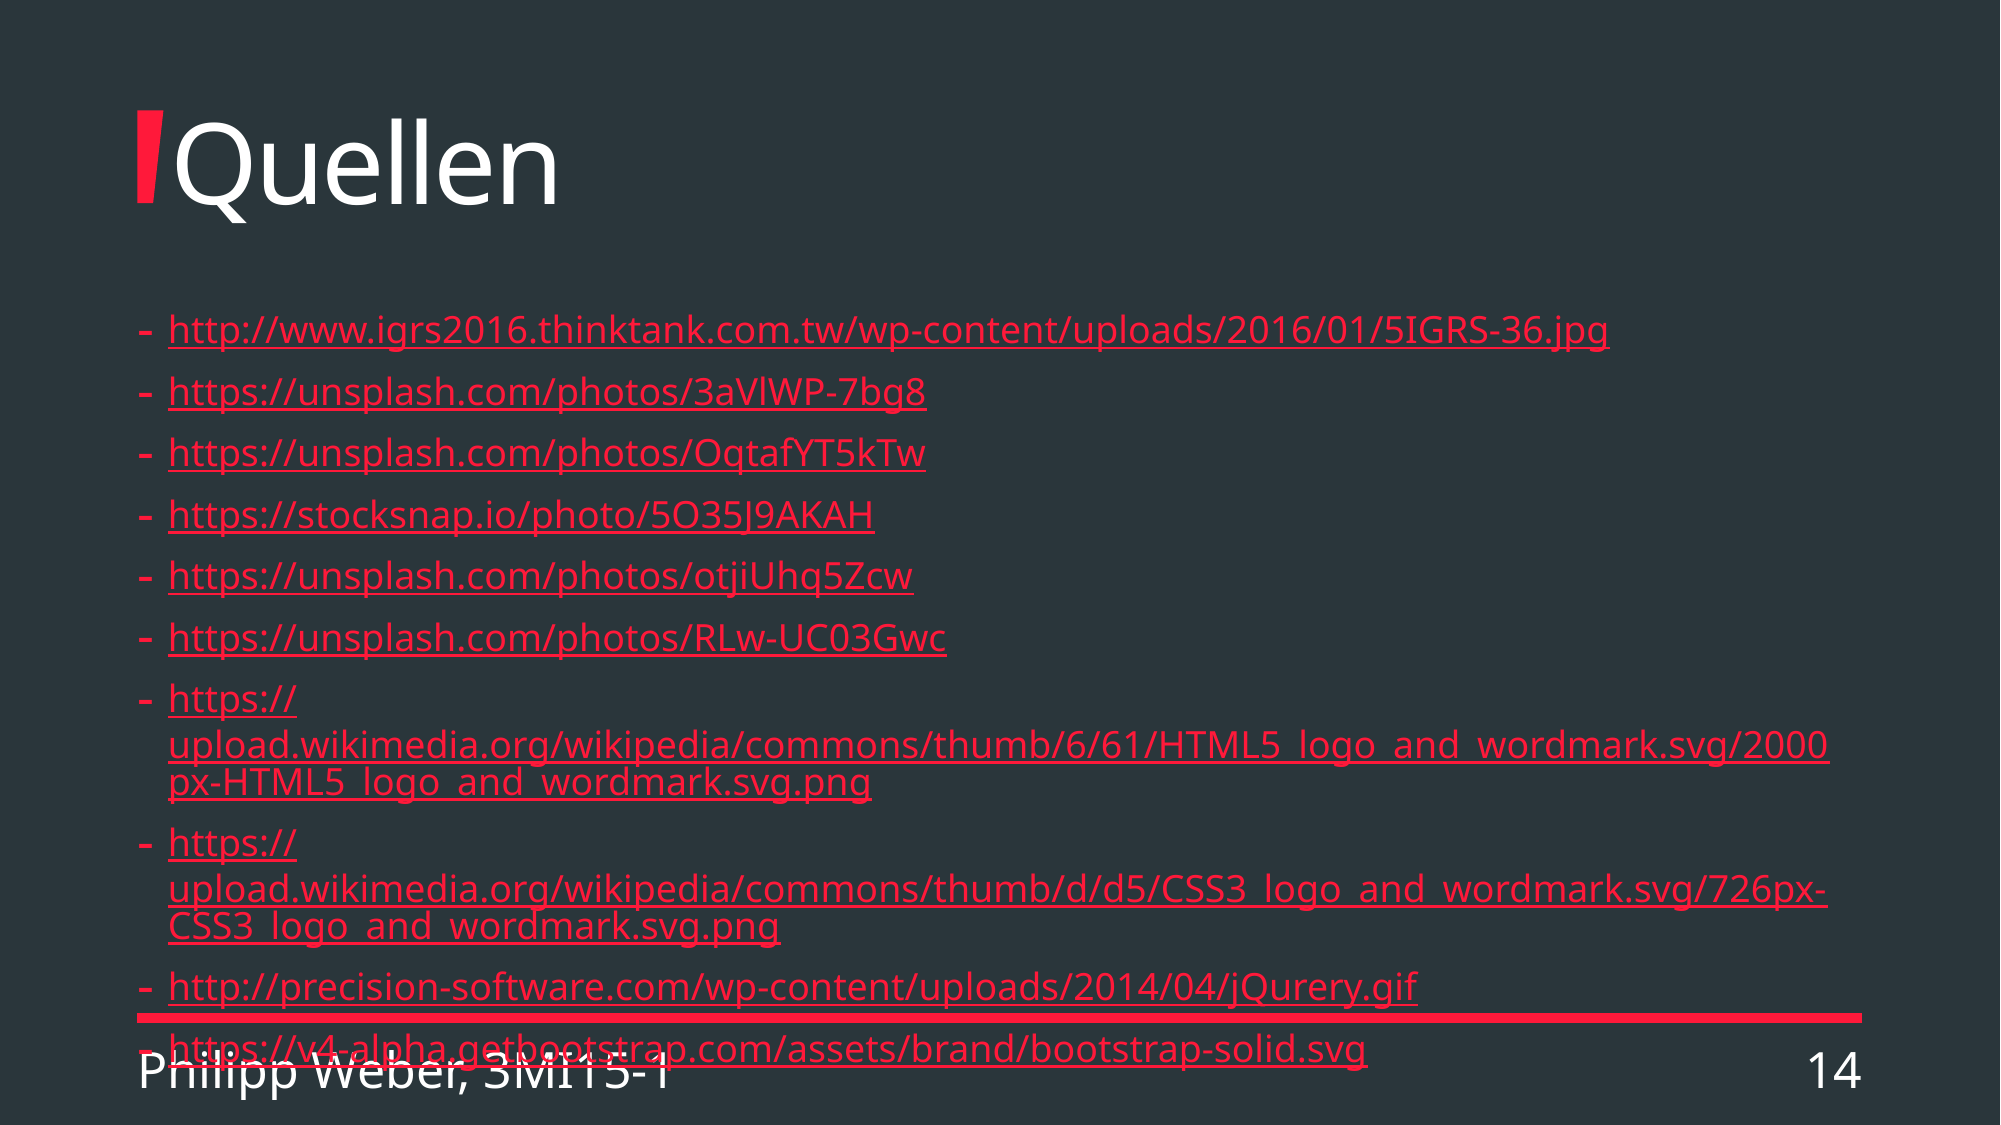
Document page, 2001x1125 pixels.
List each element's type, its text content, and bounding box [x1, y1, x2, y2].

slide_number 14 [1412, 1042, 1863, 1103]
footer Philipp Weber, 3MI15-1 [137, 1042, 1338, 1103]
list http://www.igrs2016.thinktank.com.tw/wp-content/uploads/2016/01/5IGRS-36.jpg https://unsplash.com/photos/3aVlWP-7bg8 https://unsplash.com/photos/OqtafYT5kTw https://stocksnap.io/photo/5O35J9AKAH https://unsplash.com/photos/otjiUhq5Zcw https://unsplash.com/photos/RLw-UC03Gwc https://upload.wikimedia.org/wikipedia/commons/thumb/6/61/HTML5_logo_and_wordmark.svg/2000px-HTML5_logo_and_wordmark.svg.png https://upload.wikimedia.org/wikipedia/commons/thumb/d/d5/CSS3_logo_and_wordmark.svg/726px-CSS3_logo_and_wordmark.svg.png http://precision-software.com/wp-content/uploads/2014/04/jQurery.gif https://v4-alpha.getbootstrap.com/assets/brand/bootstrap-solid.svg [137, 299, 1863, 1014]
title Quellen [155, 59, 1881, 278]
